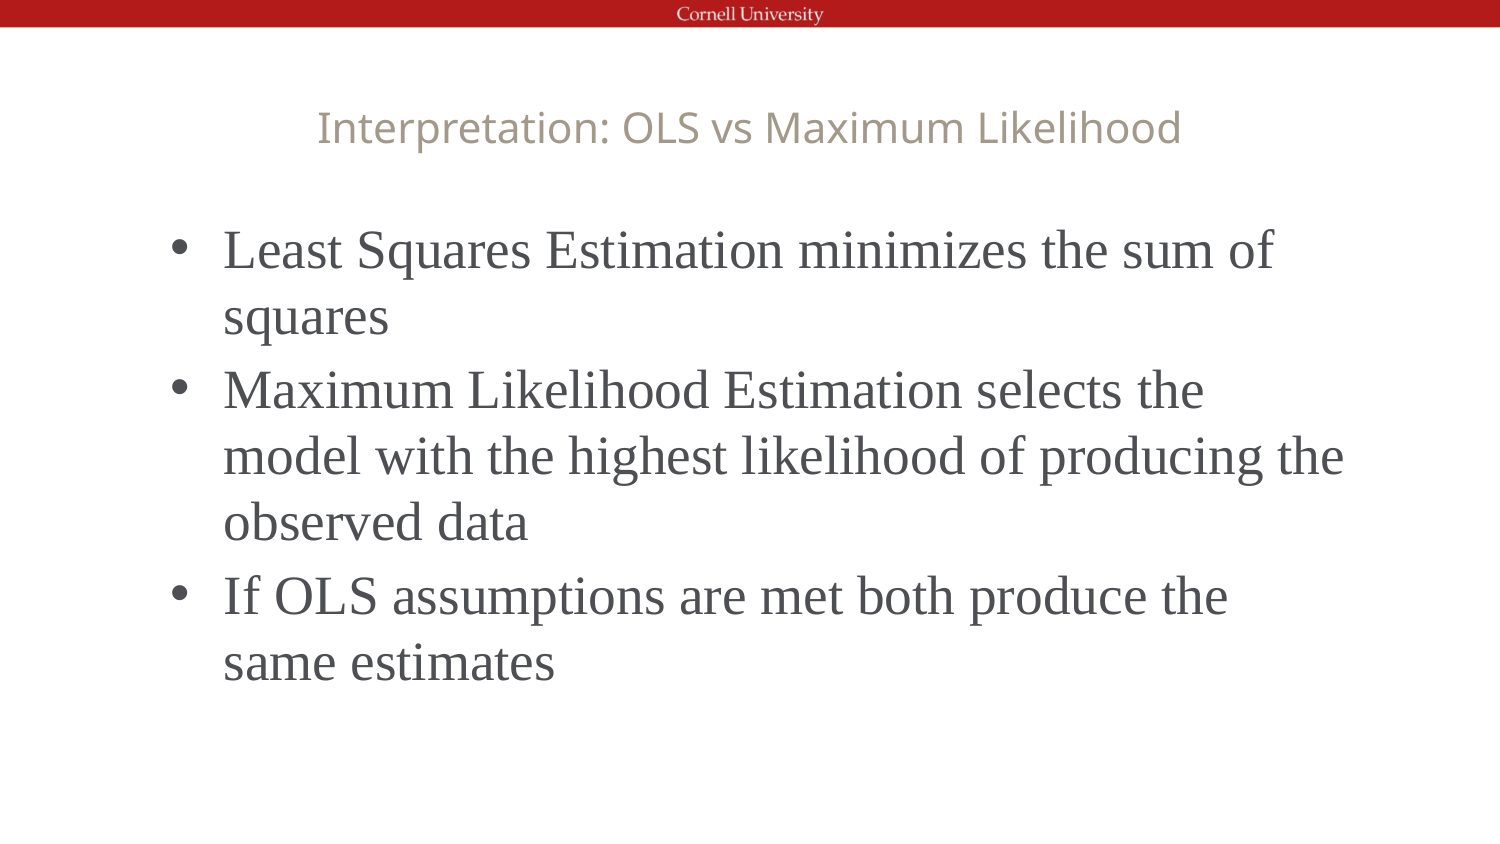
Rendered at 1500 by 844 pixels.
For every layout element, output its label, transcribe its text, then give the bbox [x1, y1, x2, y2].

title Interpretation: OLS vs Maximum Likelihood [0, 93, 1500, 160]
list Least Squares Estimation minimizes the sum of squares Maximum Likelihood Estimation selects the model with the highest likelihood of producing the observed data If OLS assumptions are met both produce the same estimates [137, 205, 1363, 703]
picture [673, 0, 824, 43]
